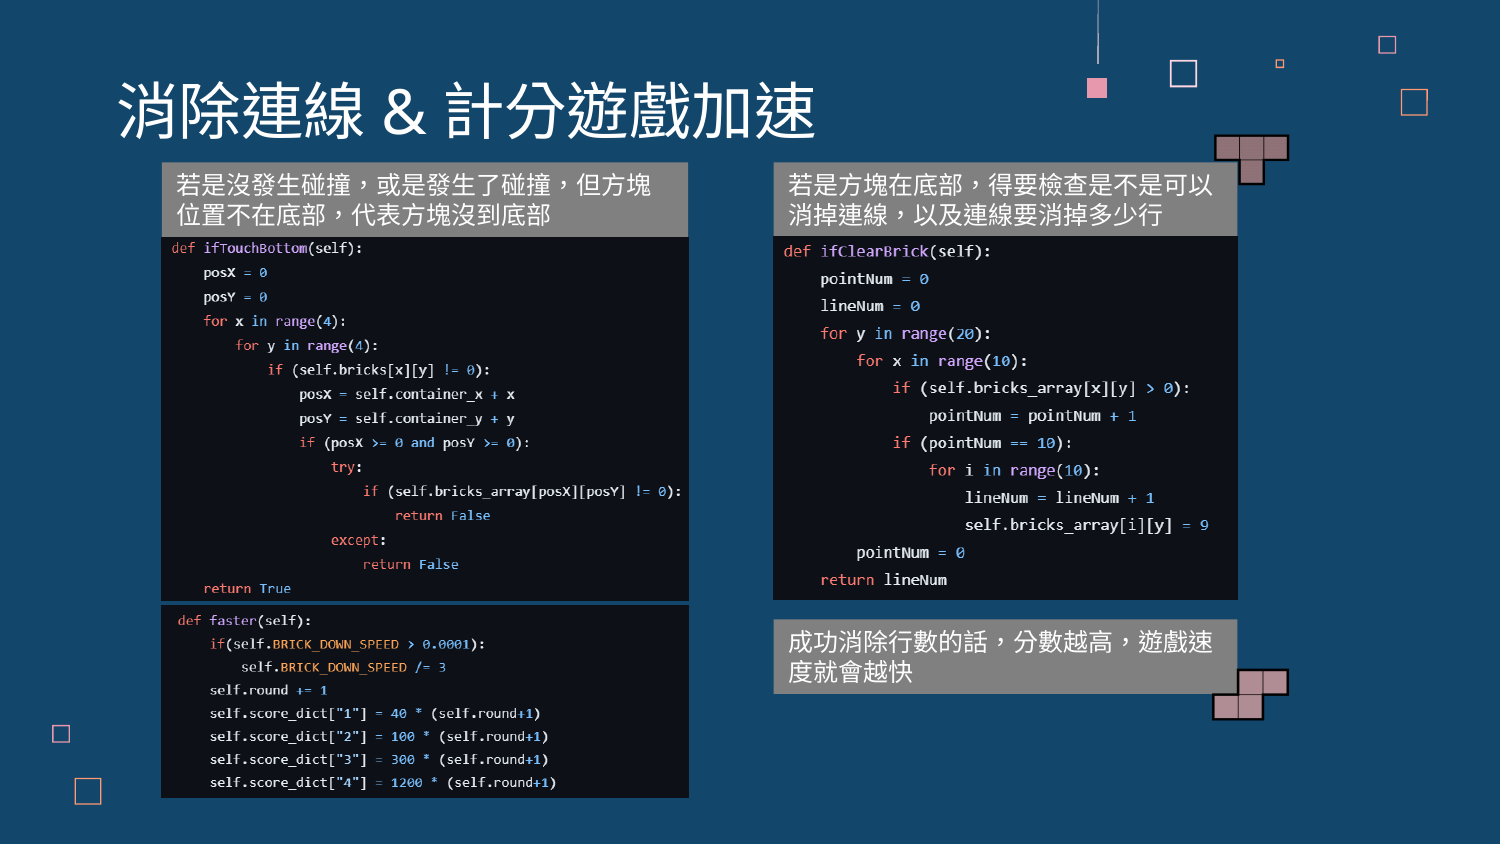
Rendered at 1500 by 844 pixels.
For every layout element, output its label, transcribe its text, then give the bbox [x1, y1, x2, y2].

picture [1217, 652, 1284, 738]
picture [773, 236, 1238, 600]
text_box 成功消除行數的話，分數越高，遊戲速度就會越快 [773, 619, 1238, 694]
picture [1211, 128, 1300, 197]
picture [161, 605, 689, 798]
picture [161, 237, 689, 601]
text_box 若是方塊在底部，得要檢查是不是可以消掉連線，以及連線要消掉多少行 [773, 162, 1238, 236]
title 消除連線&計分遊戲加速 [101, 67, 1111, 163]
text_box 若是沒發生碰撞，或是發生了碰撞，但方塊位置不在底部，代表方塊沒到底部 [161, 162, 689, 237]
